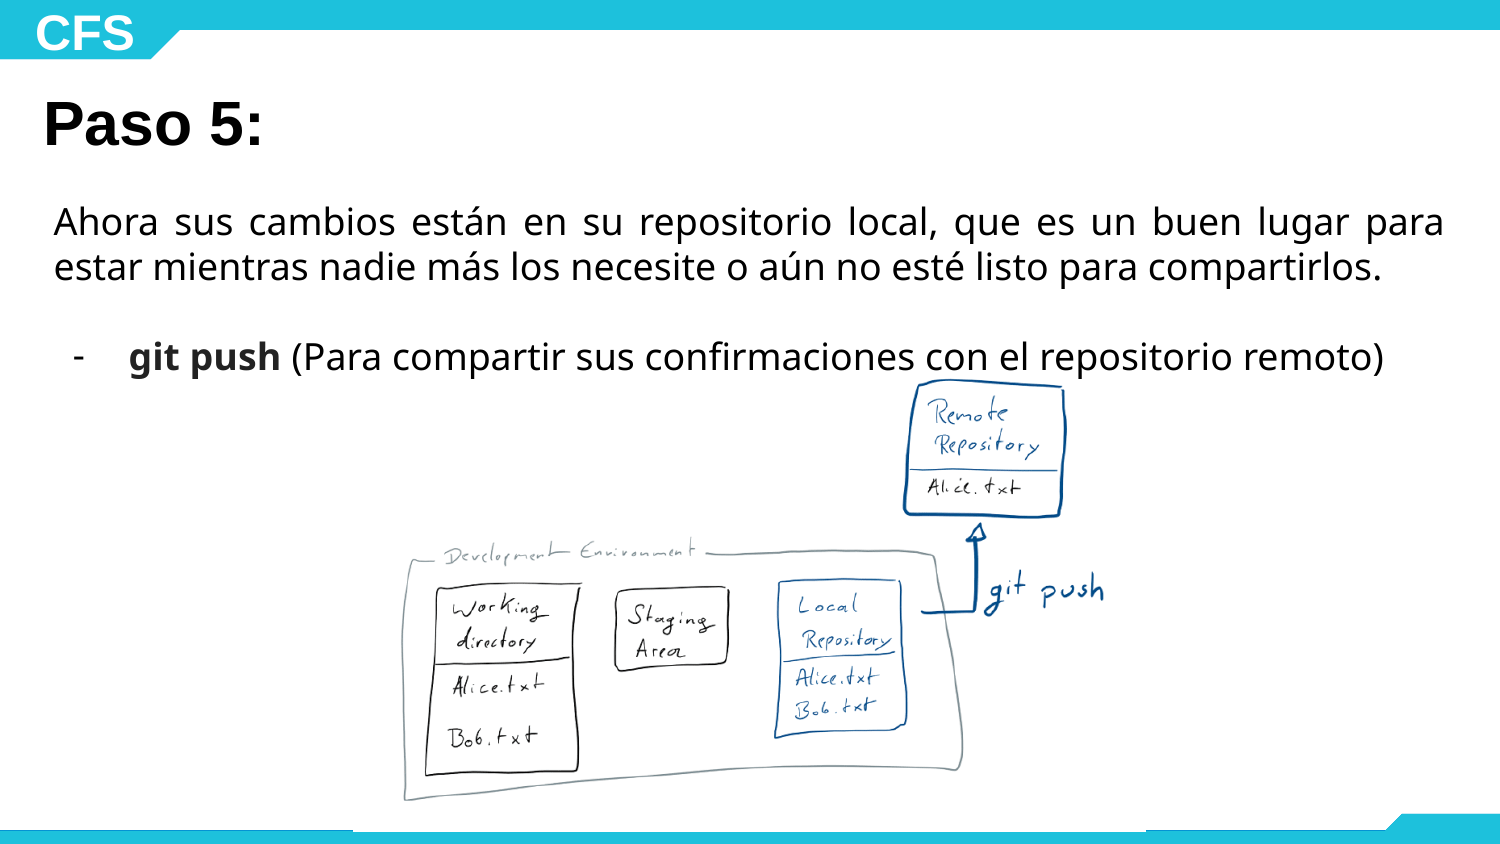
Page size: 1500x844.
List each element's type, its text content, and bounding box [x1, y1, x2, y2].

text_box Paso 5: [28, 45, 1323, 196]
picture [353, 343, 1147, 832]
text_box Ahora sus cambios están en su repositorio local, que es un buen lugar para estar mientras nadie más los necesite o aún no esté listo para compartirlos. git push (Para compartir sus confirmaciones con el repositorio remoto) [38, 183, 1461, 394]
